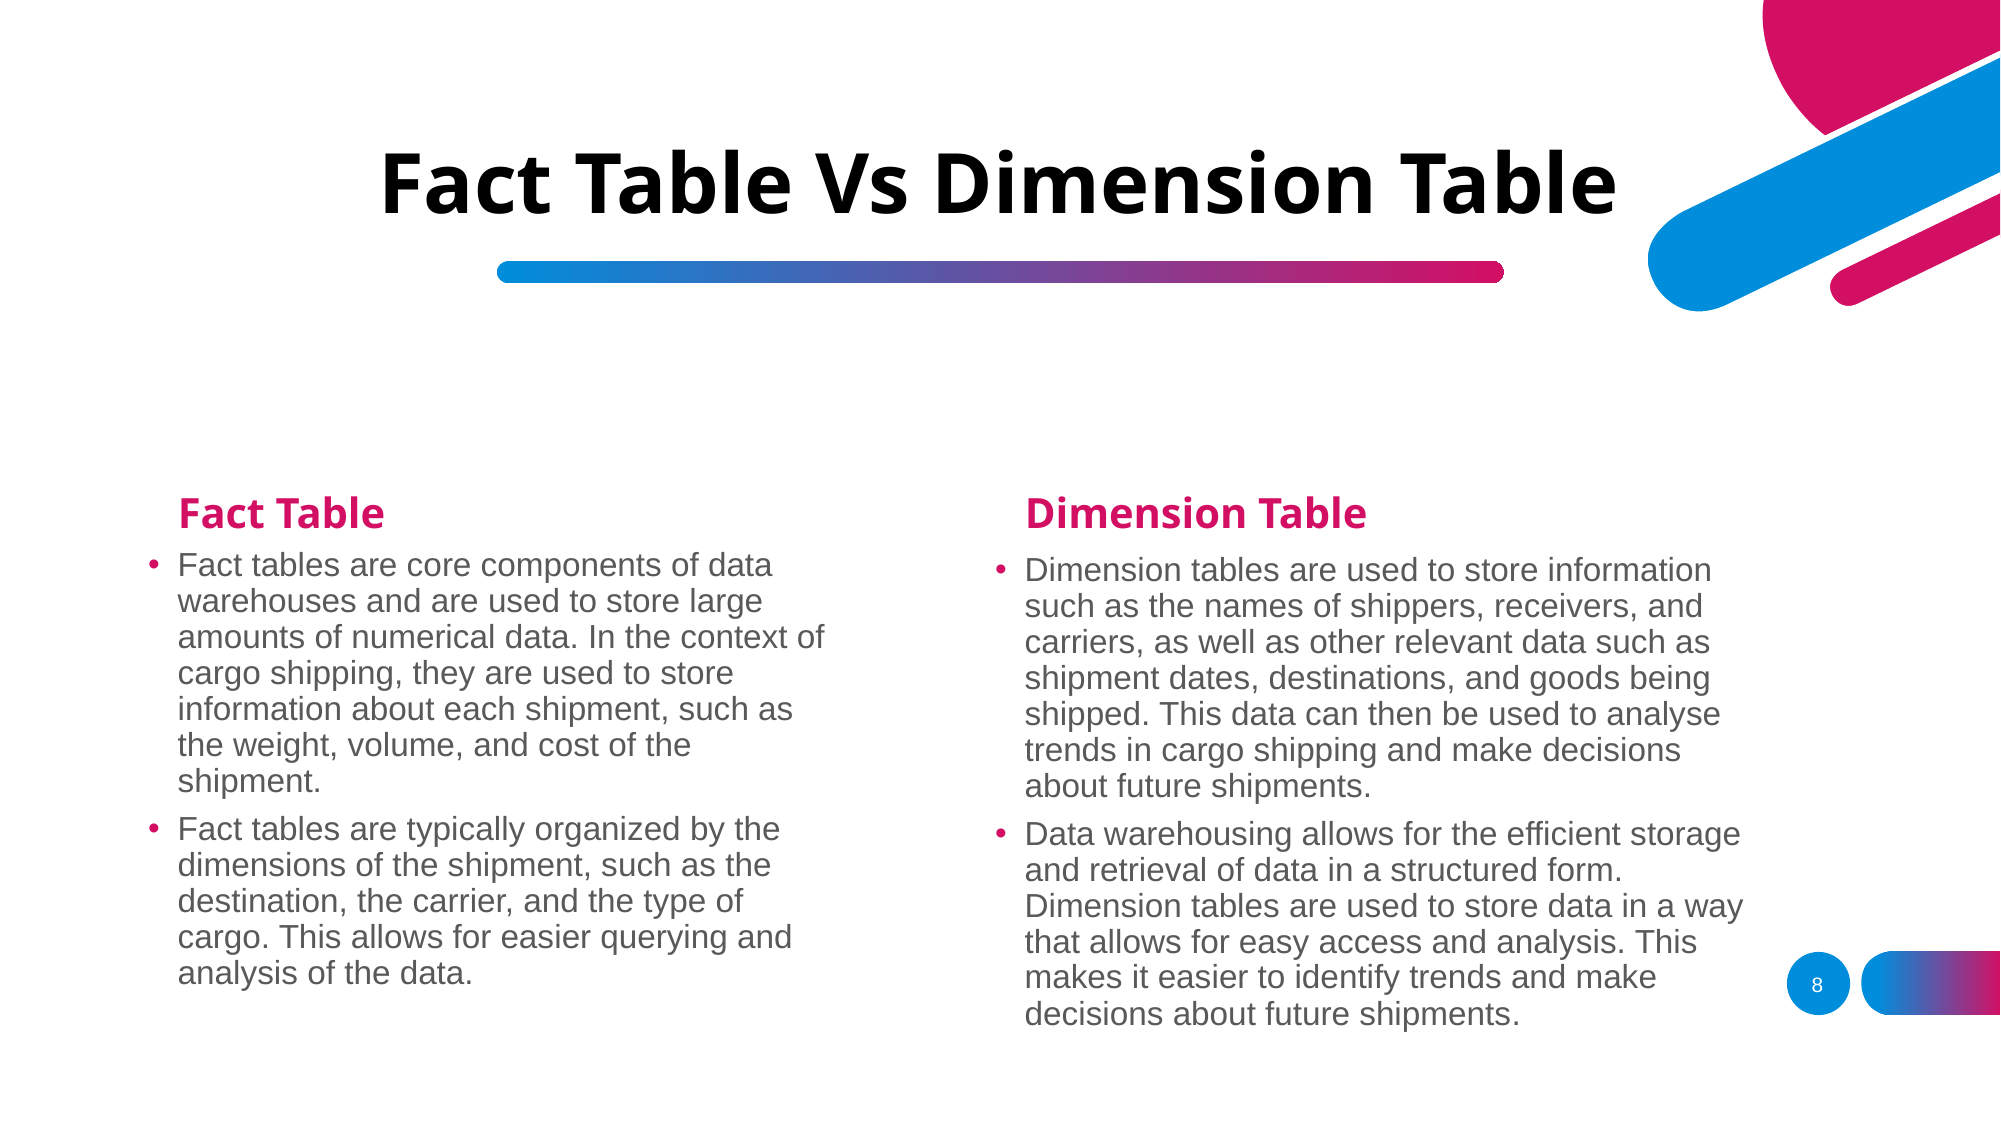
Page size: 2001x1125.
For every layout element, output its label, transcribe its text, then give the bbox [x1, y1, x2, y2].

list Fact tables are core components of data warehouses and are used to store large amounts of numerical data. In the context of cargo shipping, they are used to store information about each shipment, such as the weight, volume, and cost of the shipment. Fact tables are typically organized by the dimensions of the shipment, such as the destination, the carrier, and the type of cargo. This allows for easier querying and analysis of the data. [133, 540, 850, 1080]
list Dimension Table [1009, 485, 1697, 545]
title Fact Table Vs Dimension Table [136, 128, 1862, 240]
list Fact Table [162, 485, 850, 546]
list Dimension tables are used to store information such as the names of shippers, receivers, and carriers, as well as other relevant data such as shipment dates, destinations, and goods being shipped. This data can then be used to analyse trends in cargo shipping and make decisions about future shipments. Data warehousing allows for the efficient storage and retrieval of data in a structured form. Dimension tables are used to store data in a way that allows for easy access and analysis. This makes it easier to identify trends and make decisions about future shipments. [979, 545, 1786, 1080]
slide_number 8 [1772, 954, 1863, 1015]
